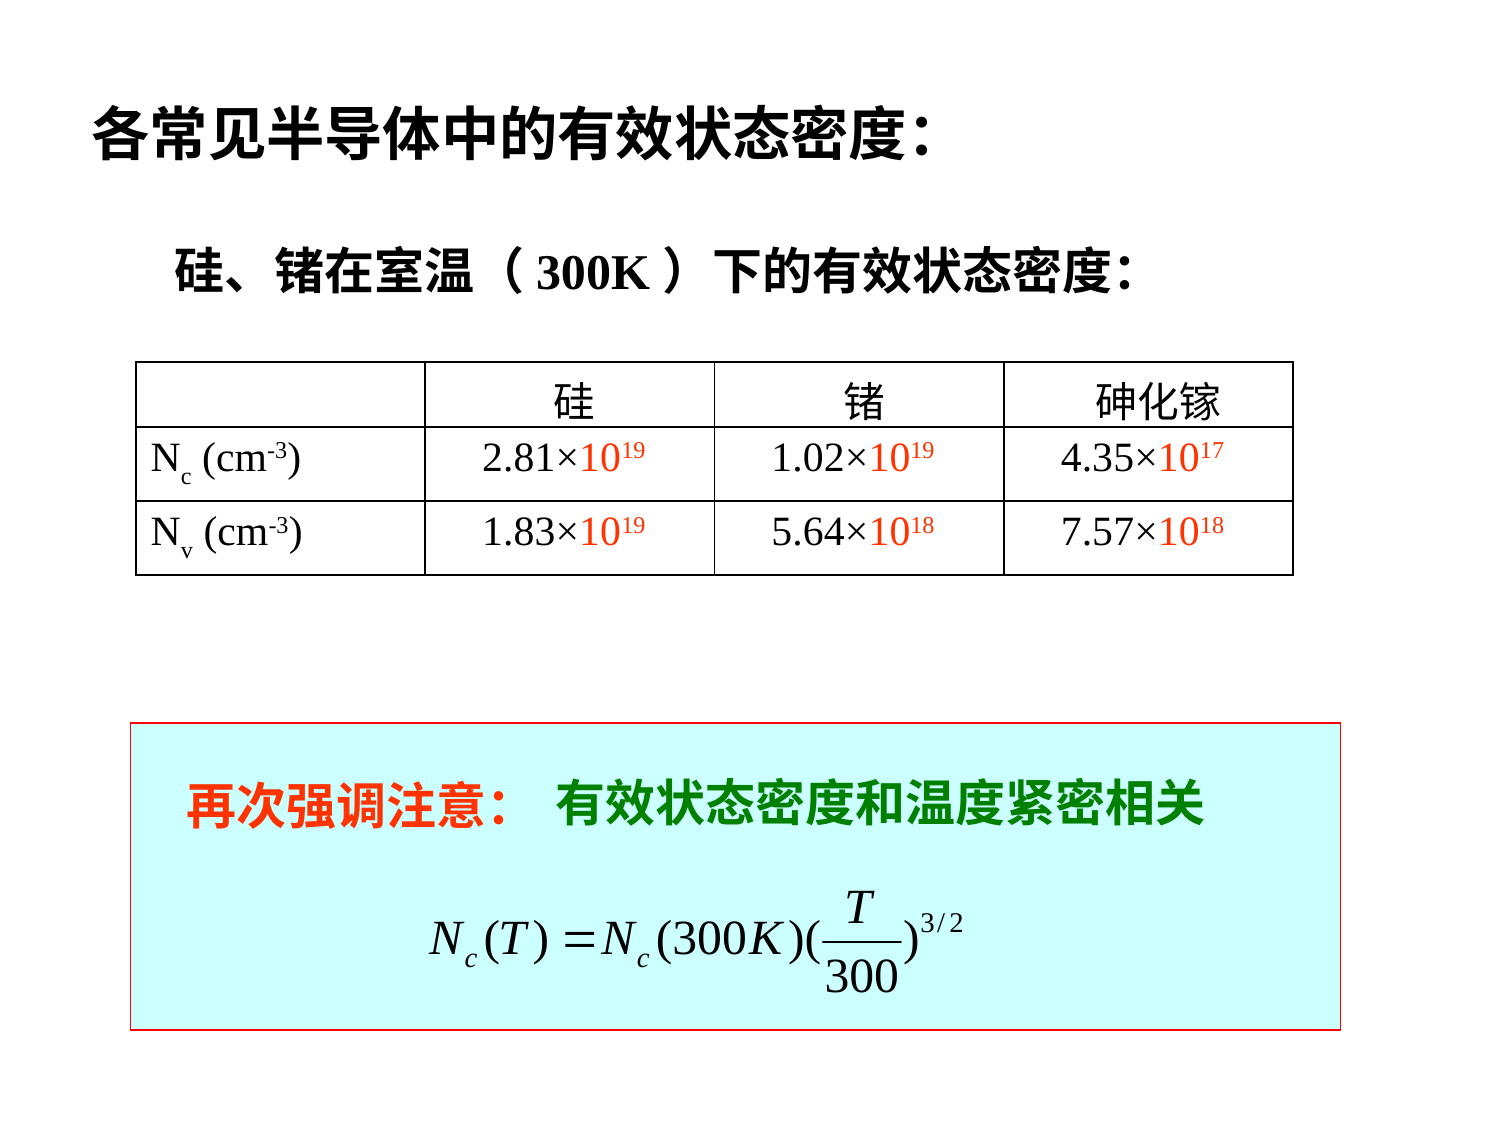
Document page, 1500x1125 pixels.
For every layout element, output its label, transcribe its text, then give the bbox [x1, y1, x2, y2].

text_box [130, 722, 1341, 1031]
table_cell 5.64×1018 [715, 502, 1003, 574]
table_cell 1.02×1019 [715, 428, 1003, 500]
text_box 有效状态密度和温度紧密相关 [541, 763, 1294, 839]
table_header [137, 363, 424, 426]
text_box 再次强调注意： [171, 767, 583, 843]
table_cell Nc (cm-3) [137, 428, 424, 500]
table_cell Nv (cm-3) [137, 502, 424, 574]
table_header 砷化镓 [1005, 363, 1292, 426]
table_cell 7.57×1018 [1005, 502, 1292, 574]
table_cell 4.35×1017 [1005, 428, 1292, 500]
text_box 硅、锗在室温（300K）下的有效状态密度： [159, 231, 1247, 307]
table_header 锗 [715, 363, 1003, 426]
text_box 各常见半导体中的有效状态密度： [76, 90, 1152, 175]
table_cell 1.83×1019 [426, 502, 714, 574]
table_cell 2.81×1019 [426, 428, 714, 500]
table_header 硅 [426, 363, 714, 426]
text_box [419, 876, 975, 1004]
